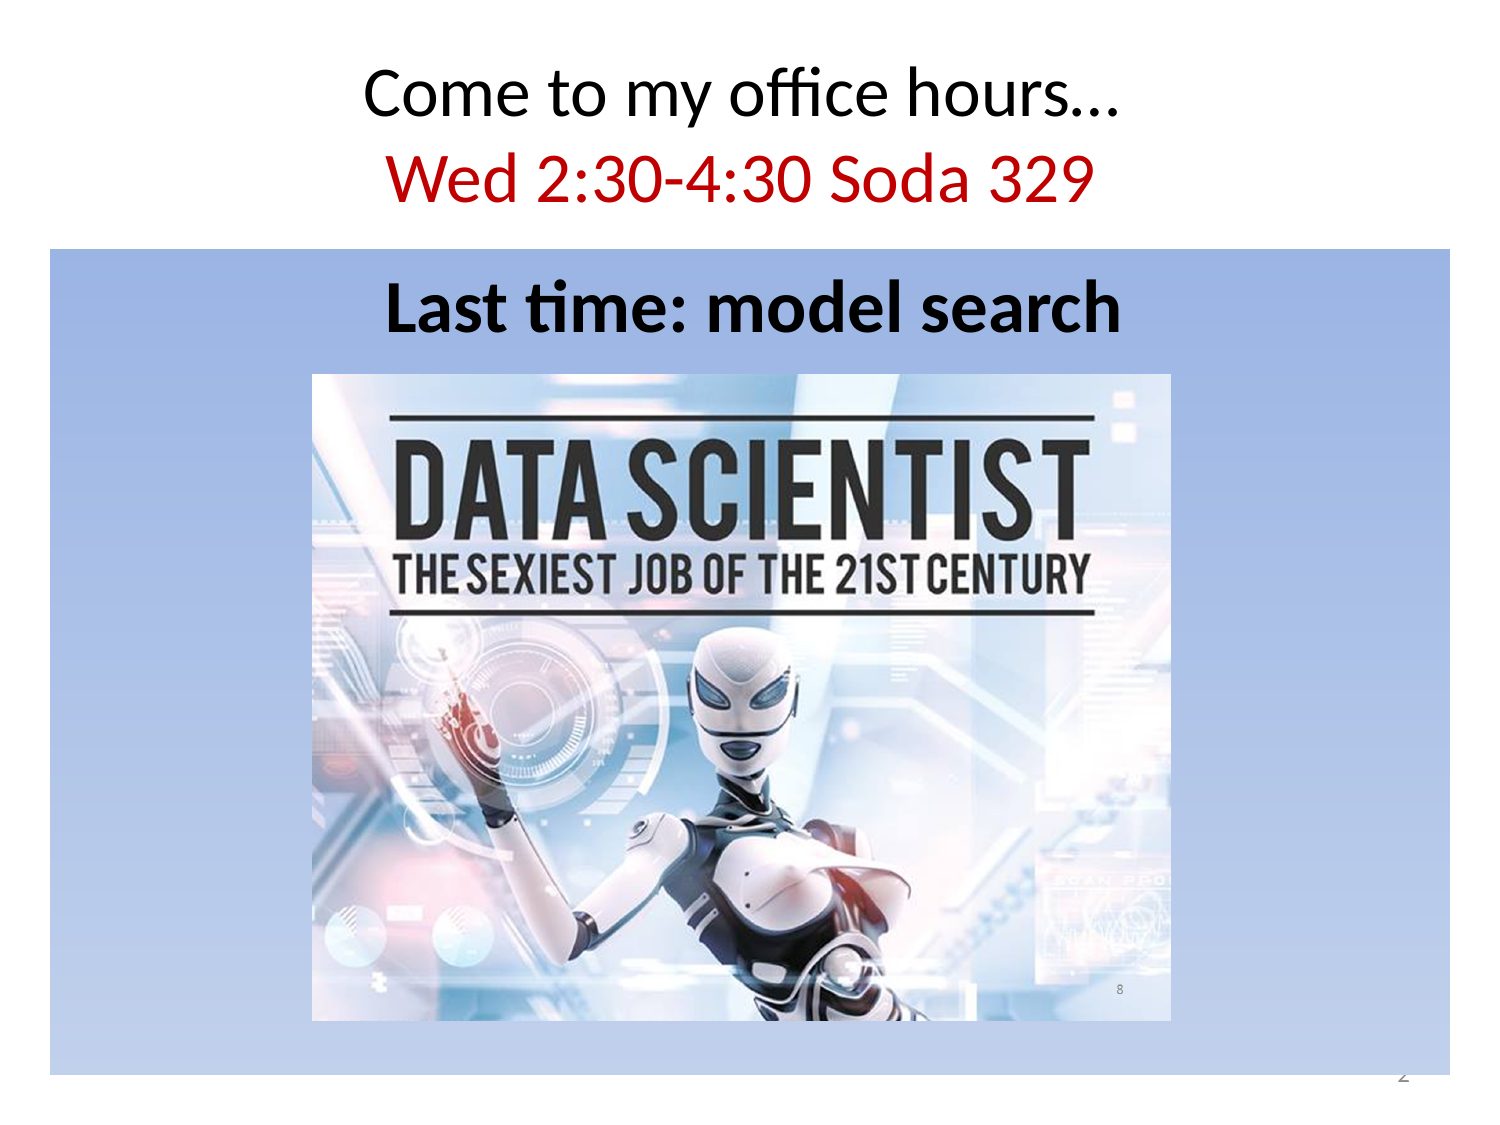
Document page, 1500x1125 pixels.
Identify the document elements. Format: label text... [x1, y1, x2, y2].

picture [312, 374, 1172, 1021]
text_box Last time: model search [50, 249, 1450, 1075]
slide_number 2 [1074, 1042, 1425, 1103]
title Come to my office hours… Wed 2:30-4:30 Soda 329 [62, 37, 1422, 225]
